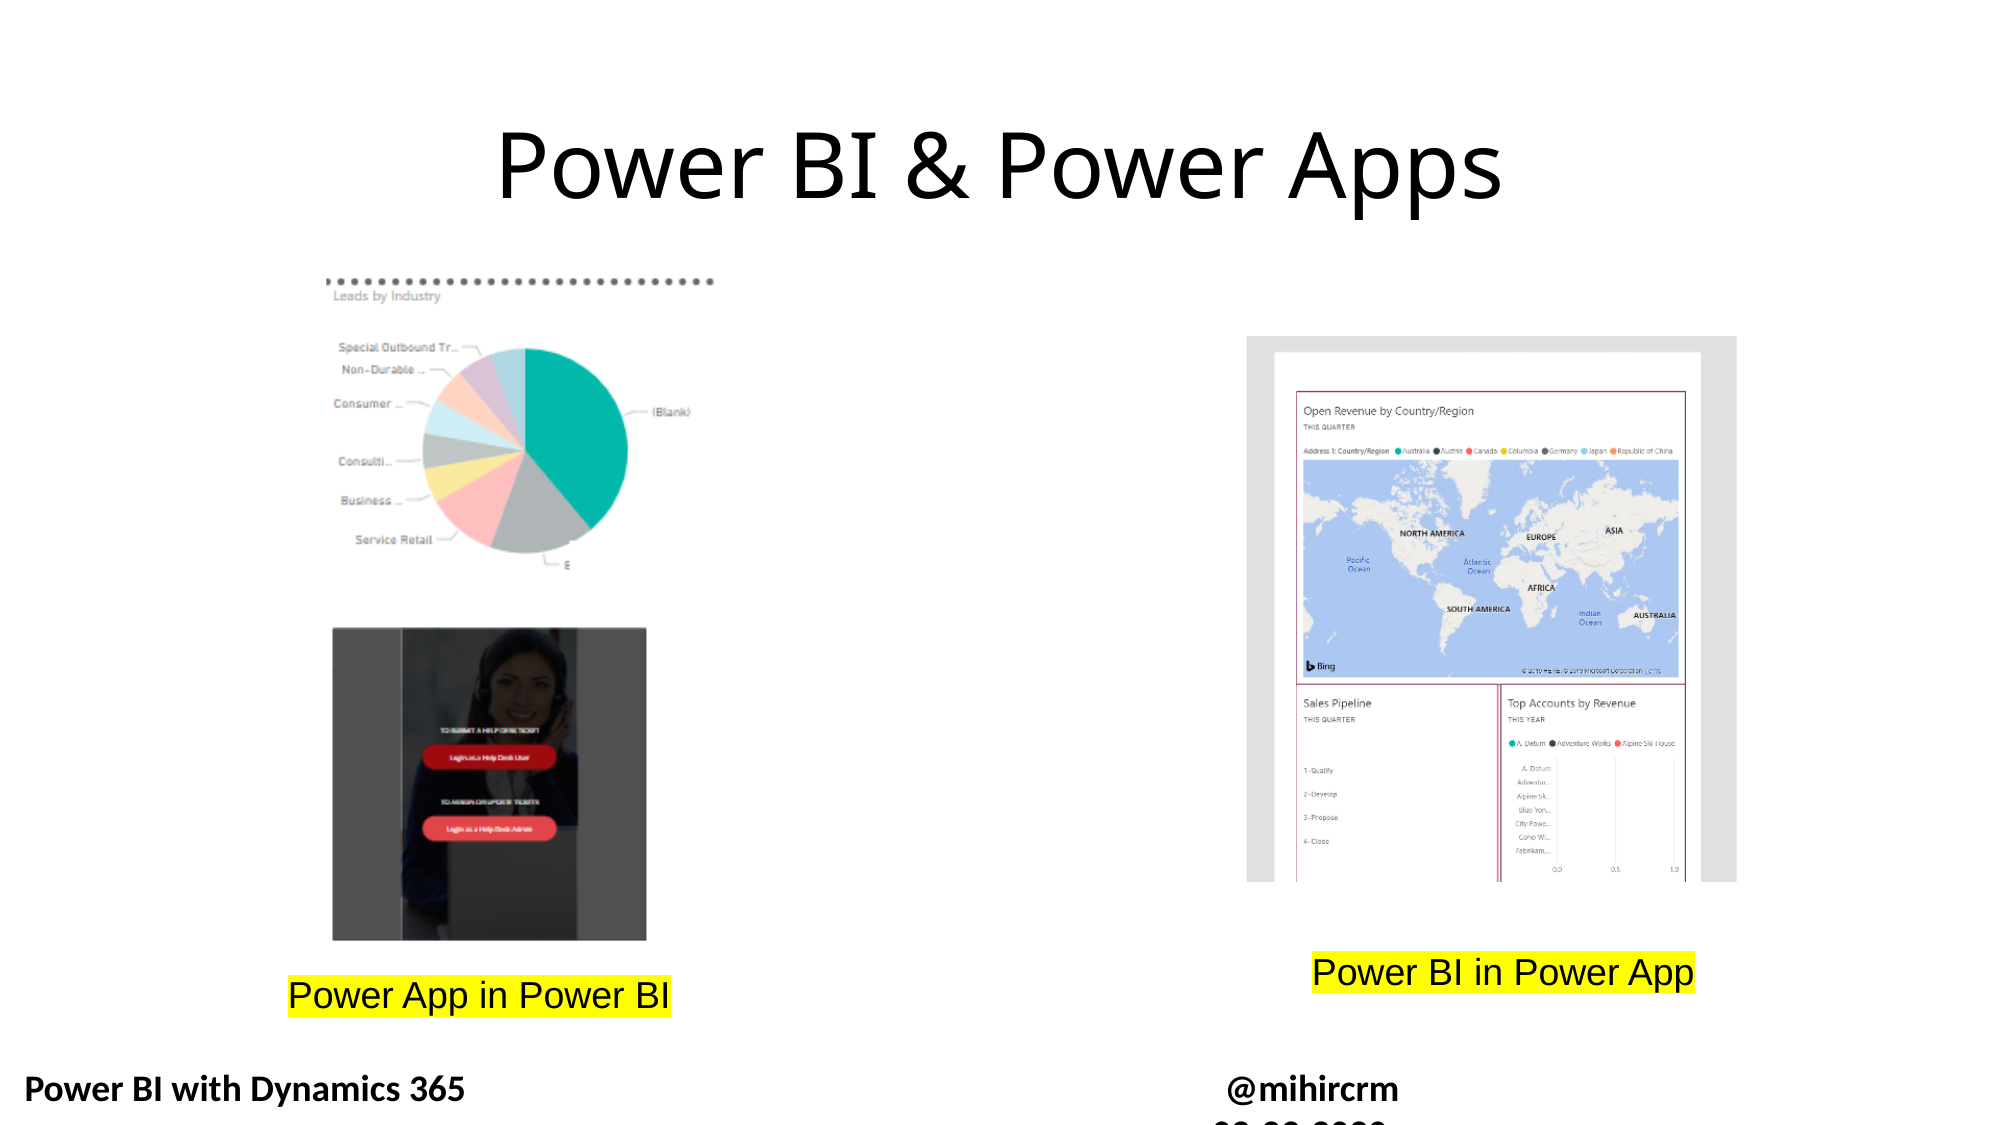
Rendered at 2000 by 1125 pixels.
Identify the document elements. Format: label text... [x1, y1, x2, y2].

picture [1246, 336, 1737, 882]
text_box Power BI in Power App [1284, 940, 1722, 1001]
title Power BI & Power Apps [137, 59, 1862, 278]
text_box Power App in Power BI [243, 964, 715, 1024]
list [326, 277, 715, 941]
text_box Power BI with Dynamics 365 @mihircrm 02-29-2020 [0, 1057, 2000, 1125]
